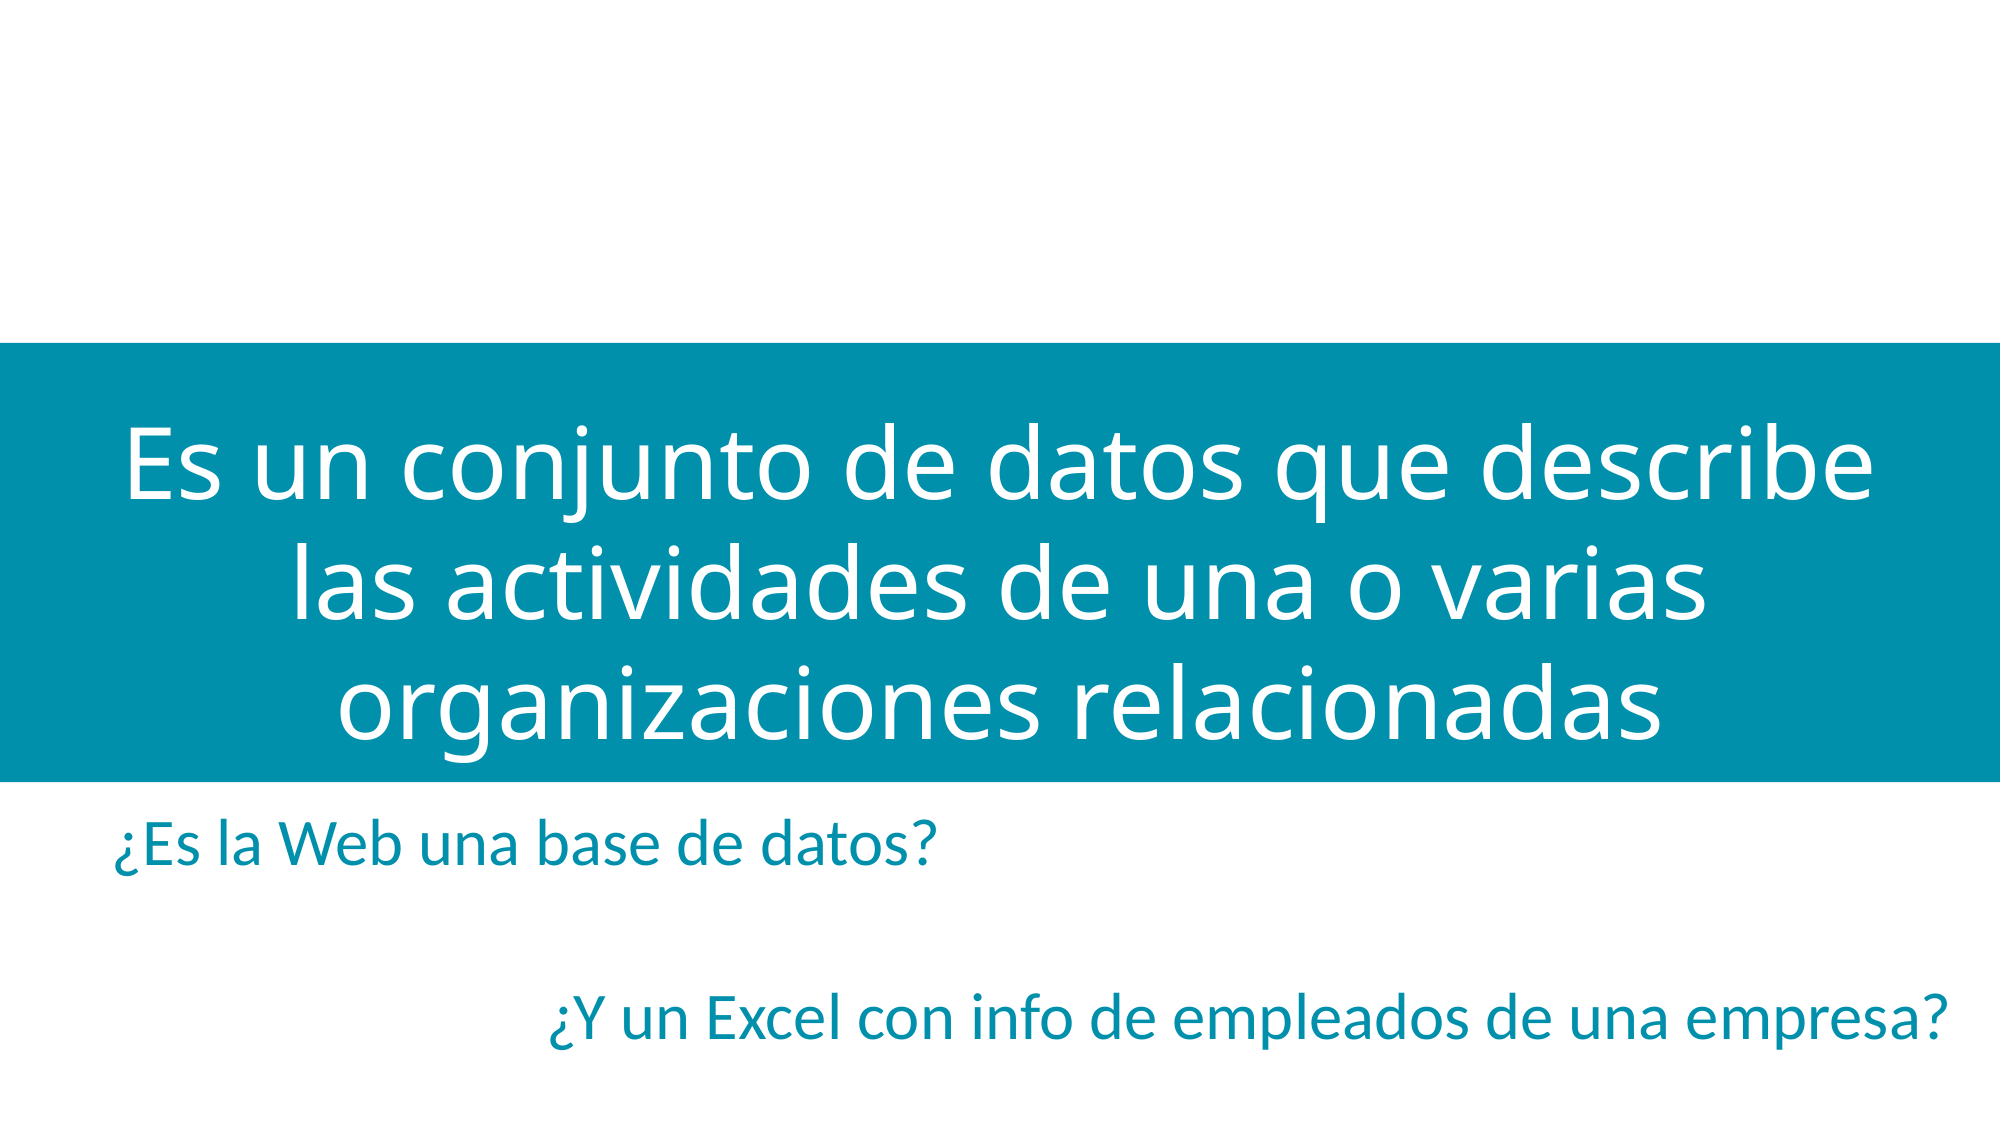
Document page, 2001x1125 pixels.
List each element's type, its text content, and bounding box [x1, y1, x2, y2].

text_box ¿Y un Excel con info de empleados de una empresa? [531, 965, 1984, 1061]
text_box ¿Es la Web una base de datos? [96, 791, 966, 886]
title Es un conjunto de datos que describe las actividades de una o varias organizaciones relacionadas [94, 413, 1906, 745]
